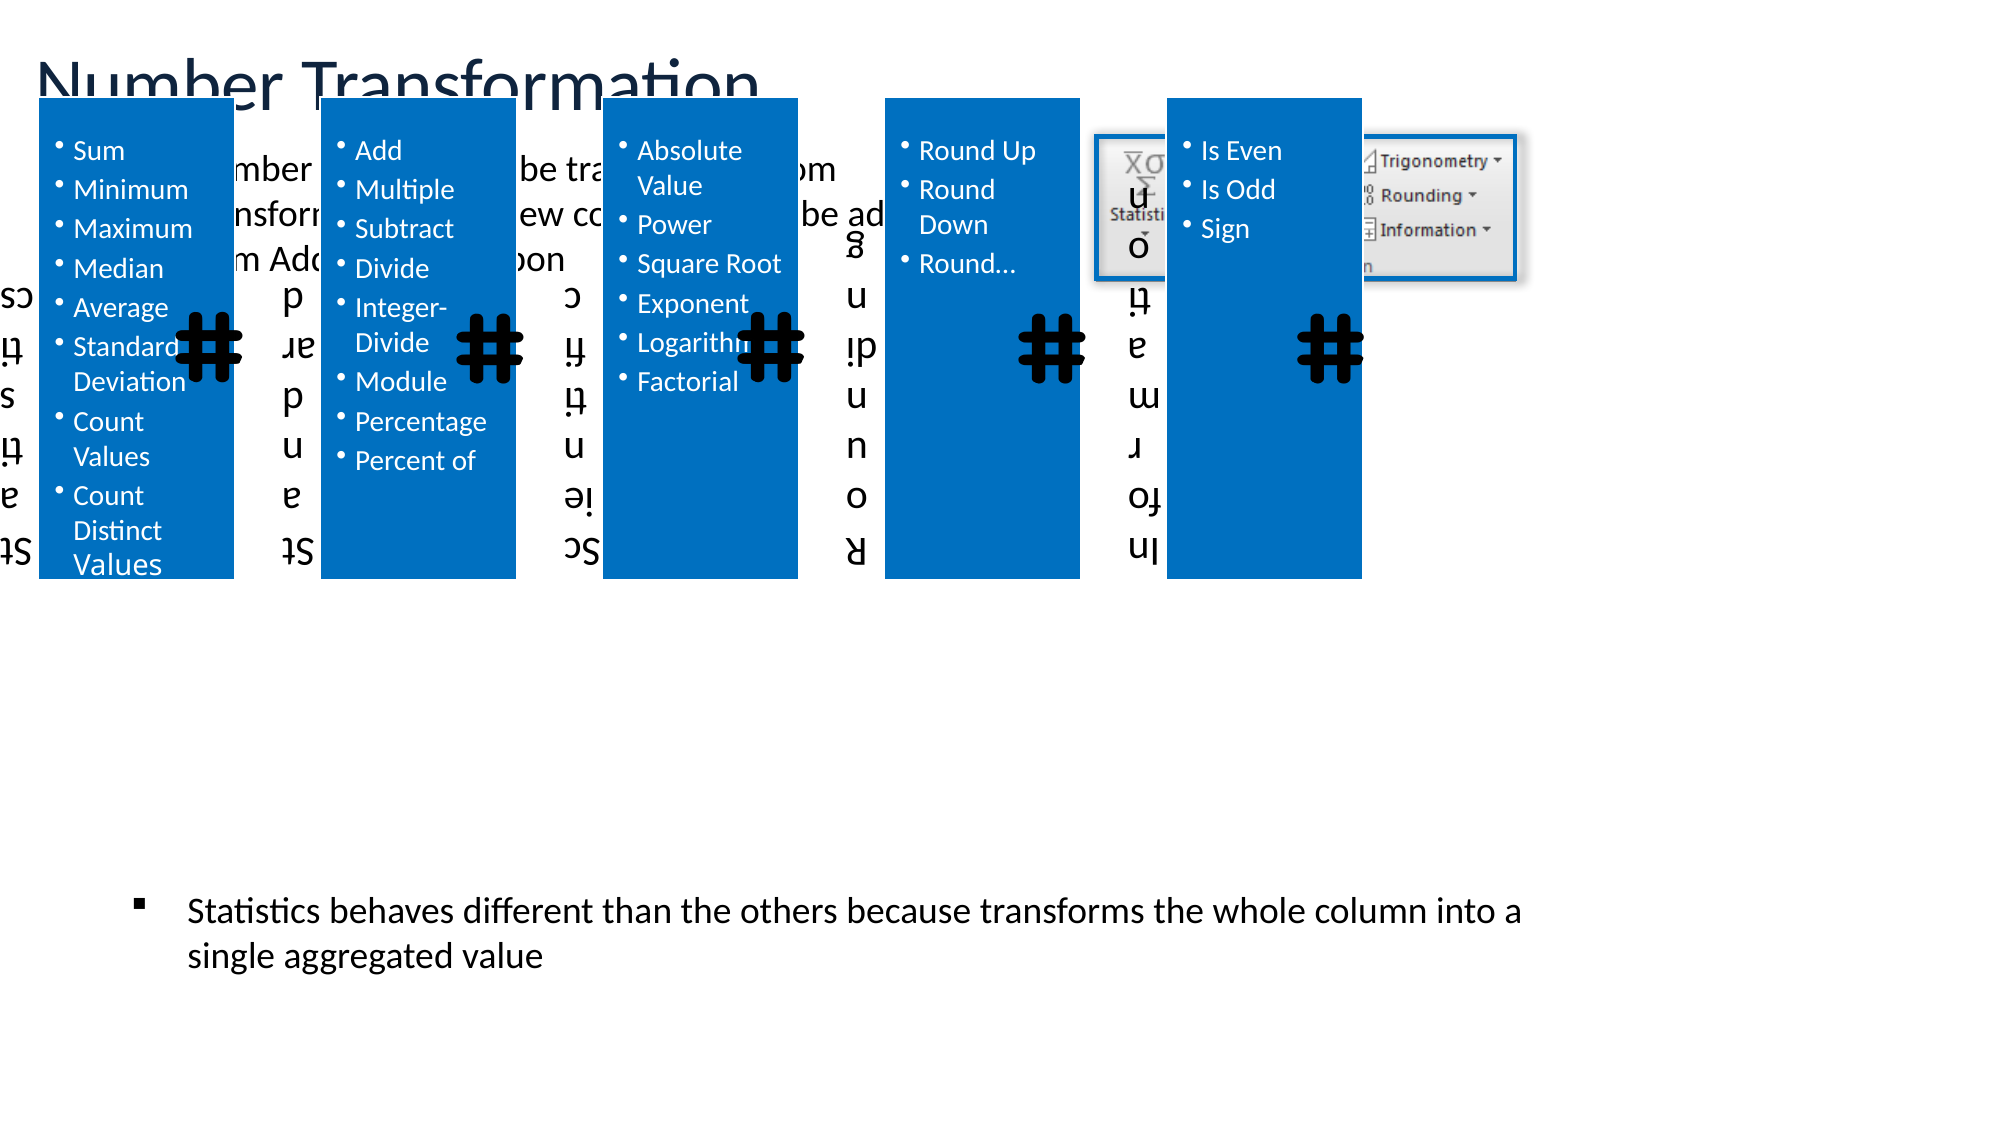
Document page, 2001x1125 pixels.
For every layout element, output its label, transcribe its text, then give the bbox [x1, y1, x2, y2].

text_box Number columns can be transformed from Transform ribbon or new columns could be added from Add Column ribbon Statistics behaves different than the others because transforms the whole column into a single aggregated value [116, 136, 1551, 984]
picture [740, 286, 810, 386]
picture [459, 288, 530, 387]
picture [178, 286, 249, 386]
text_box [151, 257, 1516, 885]
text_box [1096, 136, 1516, 257]
picture [1020, 288, 1091, 387]
picture [1299, 288, 1370, 387]
text_box Number Transformation [20, 37, 877, 135]
